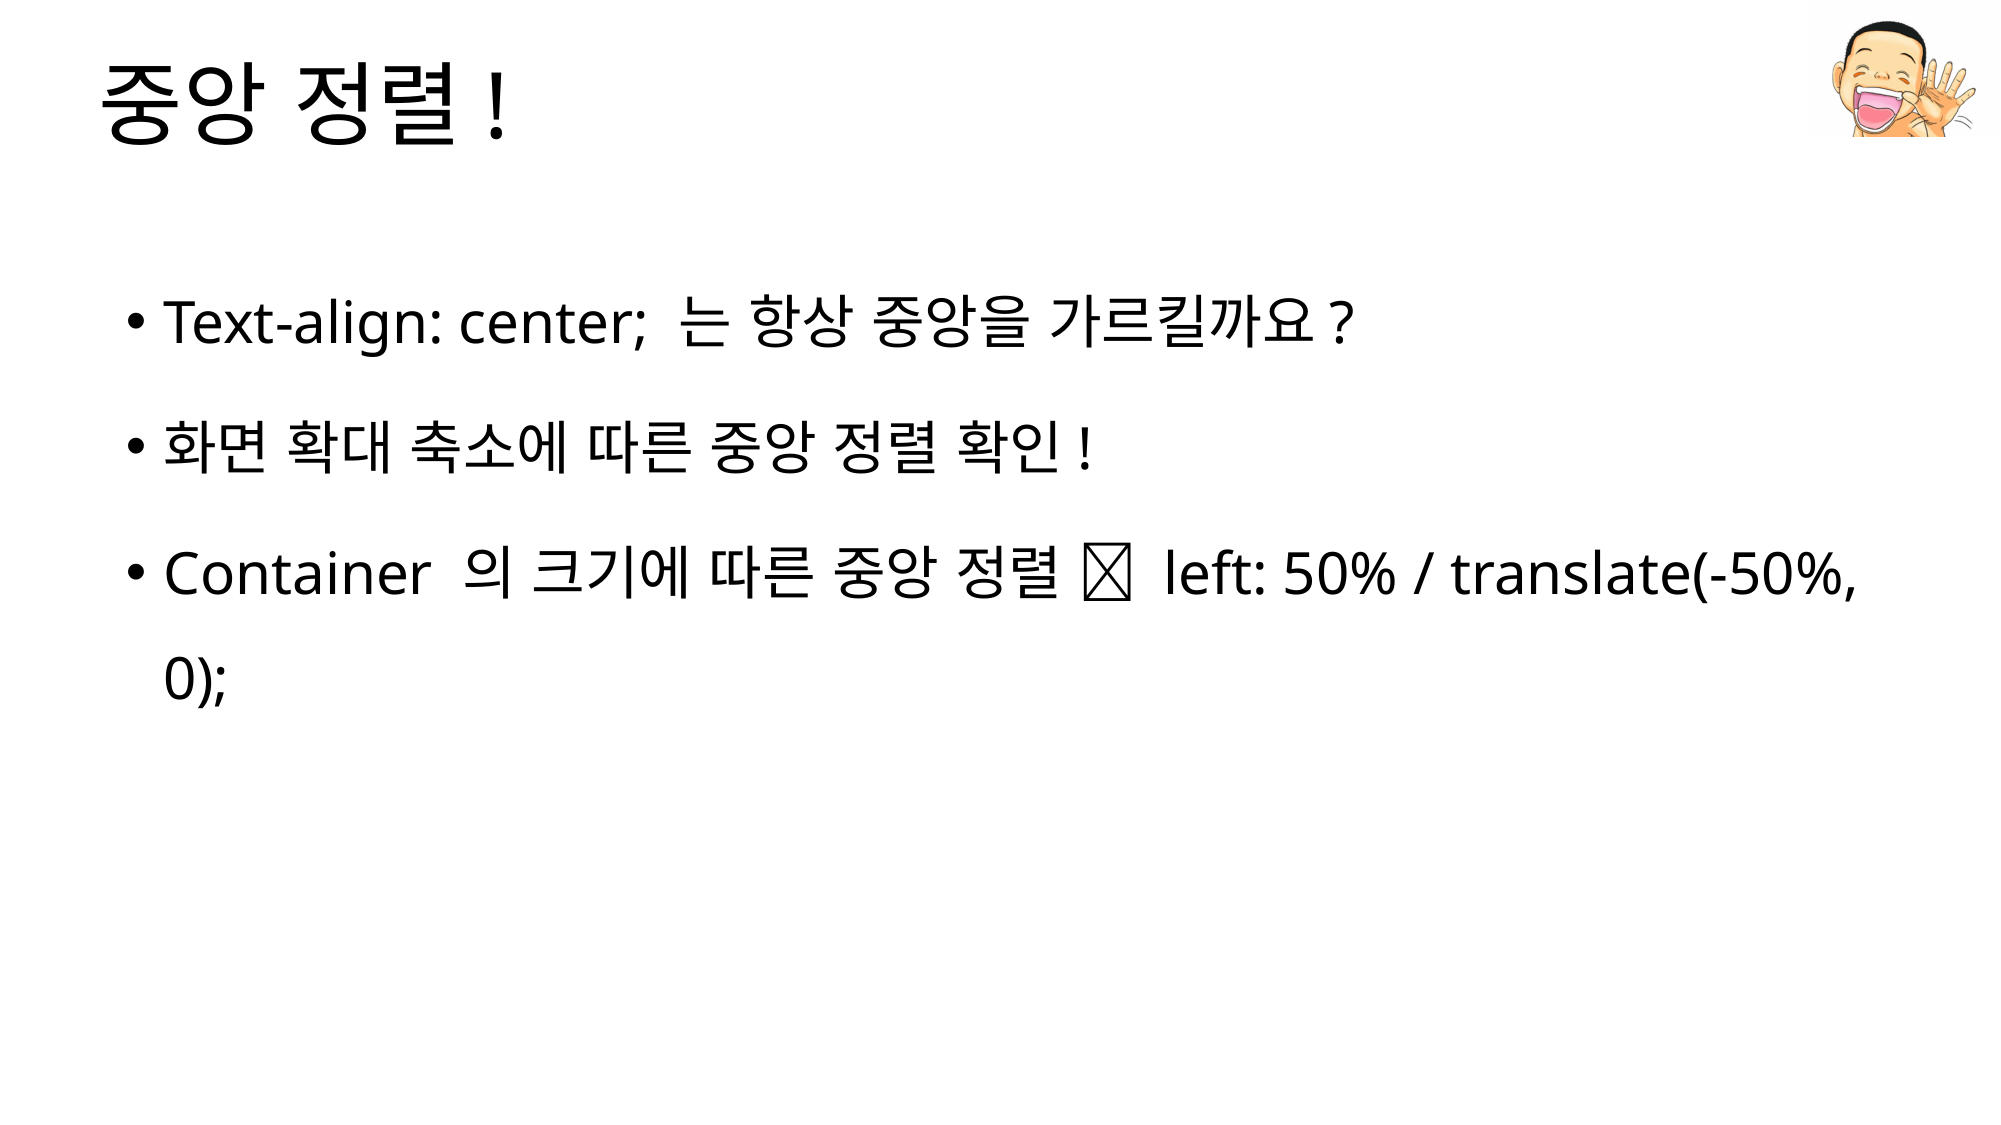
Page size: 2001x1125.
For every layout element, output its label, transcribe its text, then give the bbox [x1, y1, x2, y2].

text_box [85, 217, 1863, 1077]
text_box Text-align: center; 는 항상 중앙을 가르킬까요? 화면 확대 축소에 따른 중앙 정렬 확인! Container 의 크기에 따른 중앙 정렬  left: 50% / translate(-50%, 0); [110, 242, 1888, 1102]
title 중앙 정렬! [83, 0, 1931, 218]
picture [1931, 0, 2000, 137]
